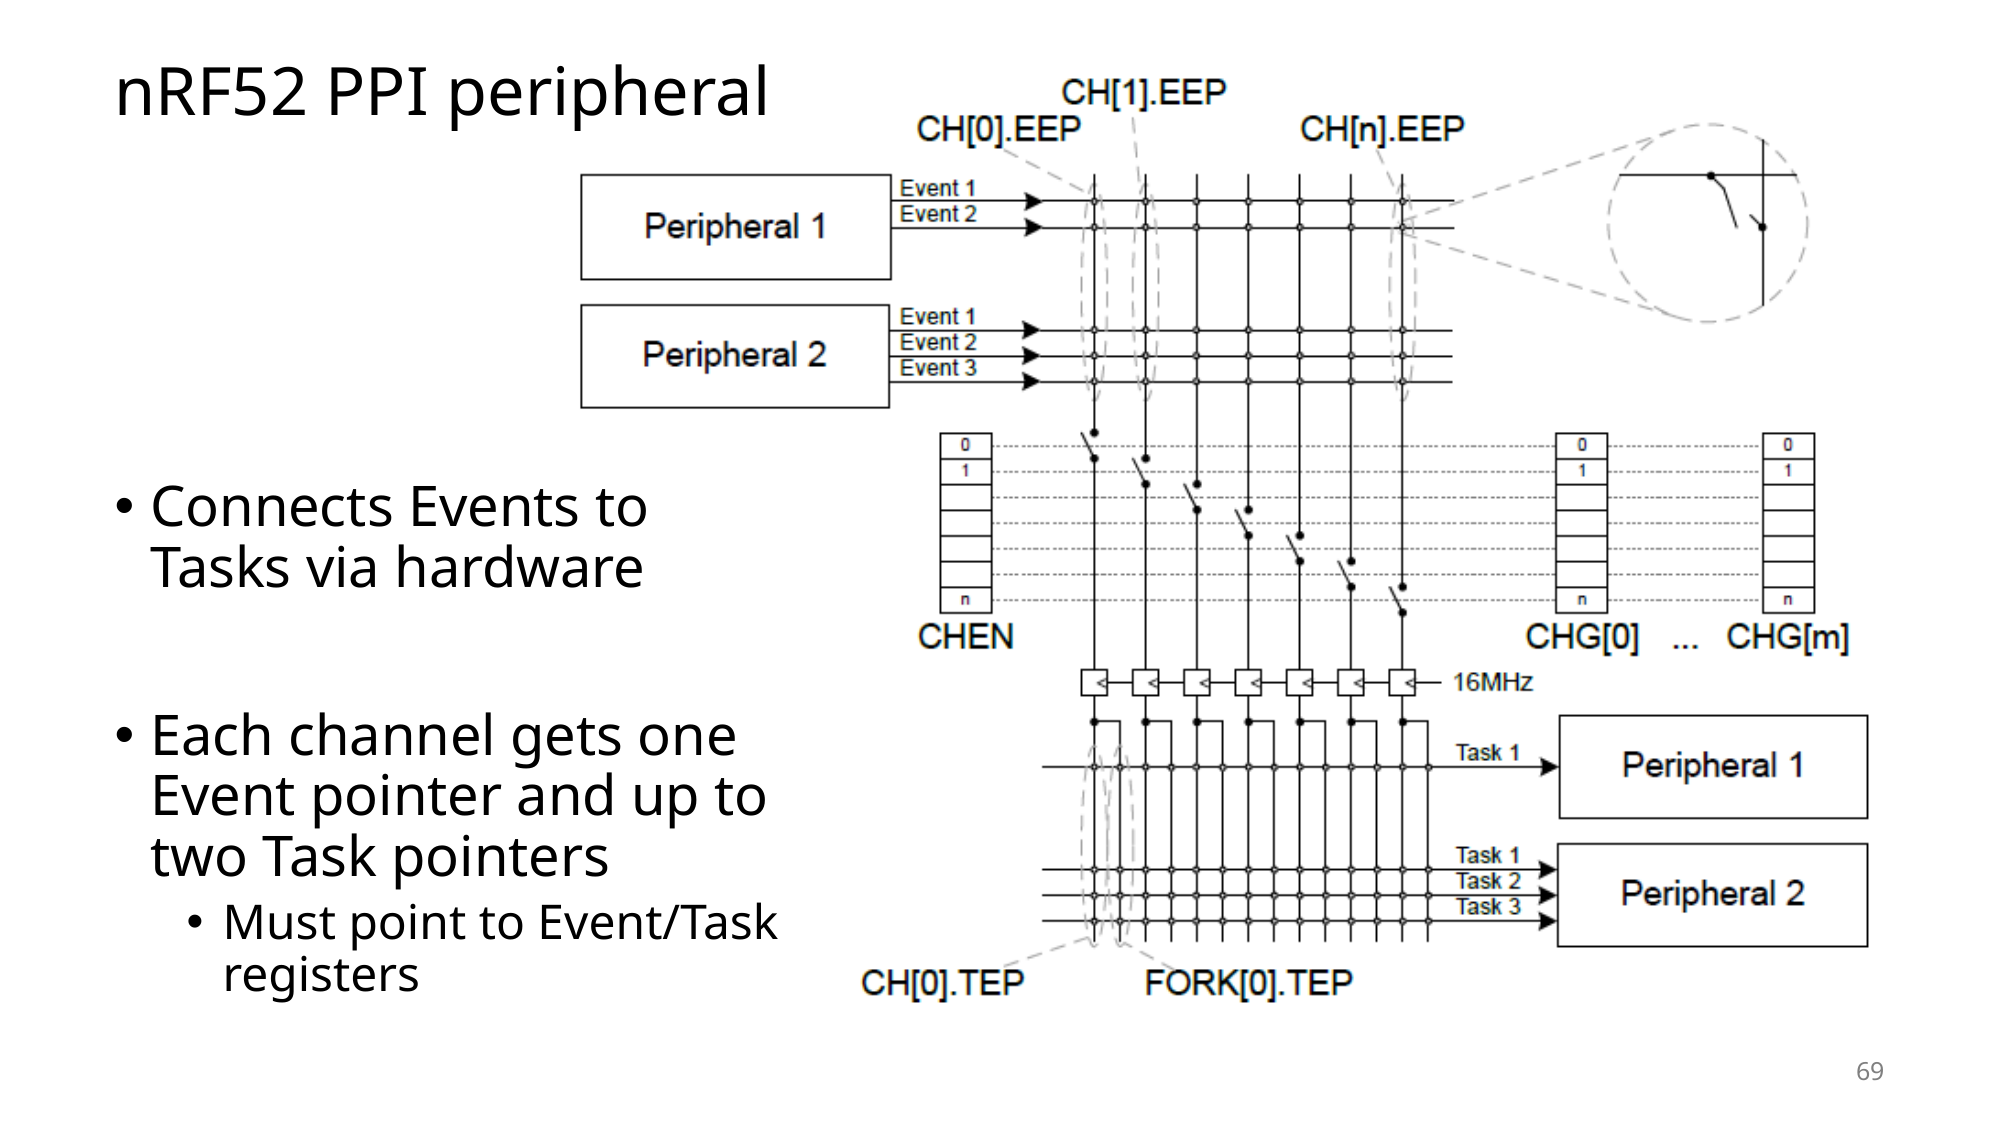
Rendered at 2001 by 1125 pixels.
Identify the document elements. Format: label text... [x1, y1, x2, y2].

list Connects Events to Tasks via hardware Each channel gets one Event pointer and up to two Task pointers Must point to Event/Task registers [99, 471, 797, 1013]
title nRF52 PPI peripheral [99, 37, 557, 150]
picture [557, 37, 1900, 1012]
slide_number 69 [1749, 1042, 1900, 1103]
